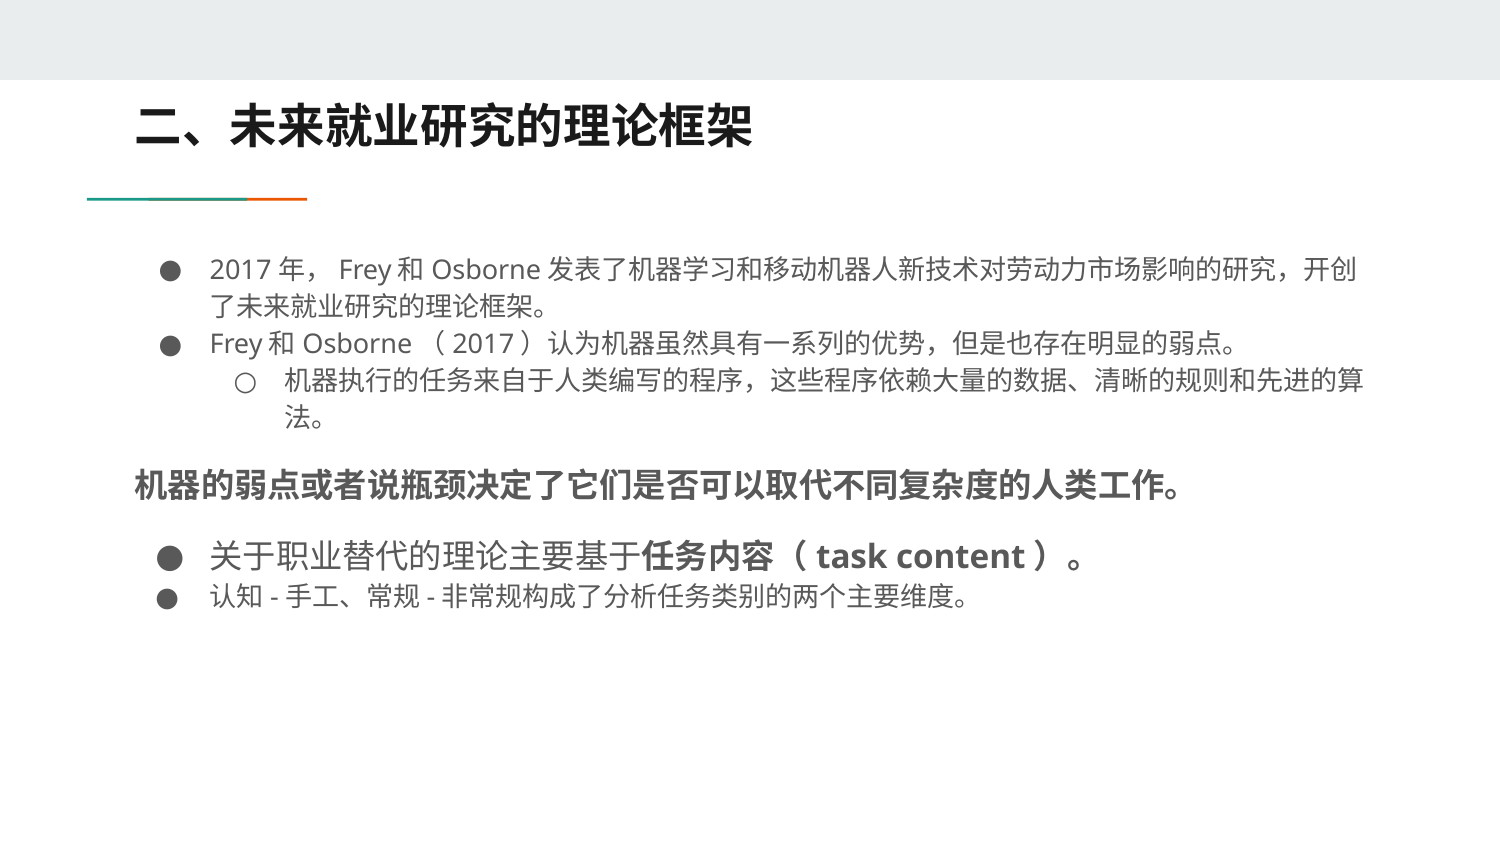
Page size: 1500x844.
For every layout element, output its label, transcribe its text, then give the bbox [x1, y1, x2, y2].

title 二、未来就业研究的理论框架 [119, 80, 1381, 169]
list 2017年，Frey和Osborne发表了机器学习和移动机器人新技术对劳动力市场影响的研究，开创了未来就业研究的理论框架。 Frey和Osborne（2017）认为机器虽然具有一系列的优势，但是也存在明显的弱点。 机器执行的任务来自于人类编写的程序，这些程序依赖大量的数据、清晰的规则和先进的算法。 机器的弱点或者说瓶颈决定了它们是否可以取代不同复杂度的人类工作。 关于职业替代的理论主要基于任务内容（task content）。 认知-手工、常规-非常规构成了分析任务类别的两个主要维度。 [119, 232, 1381, 775]
